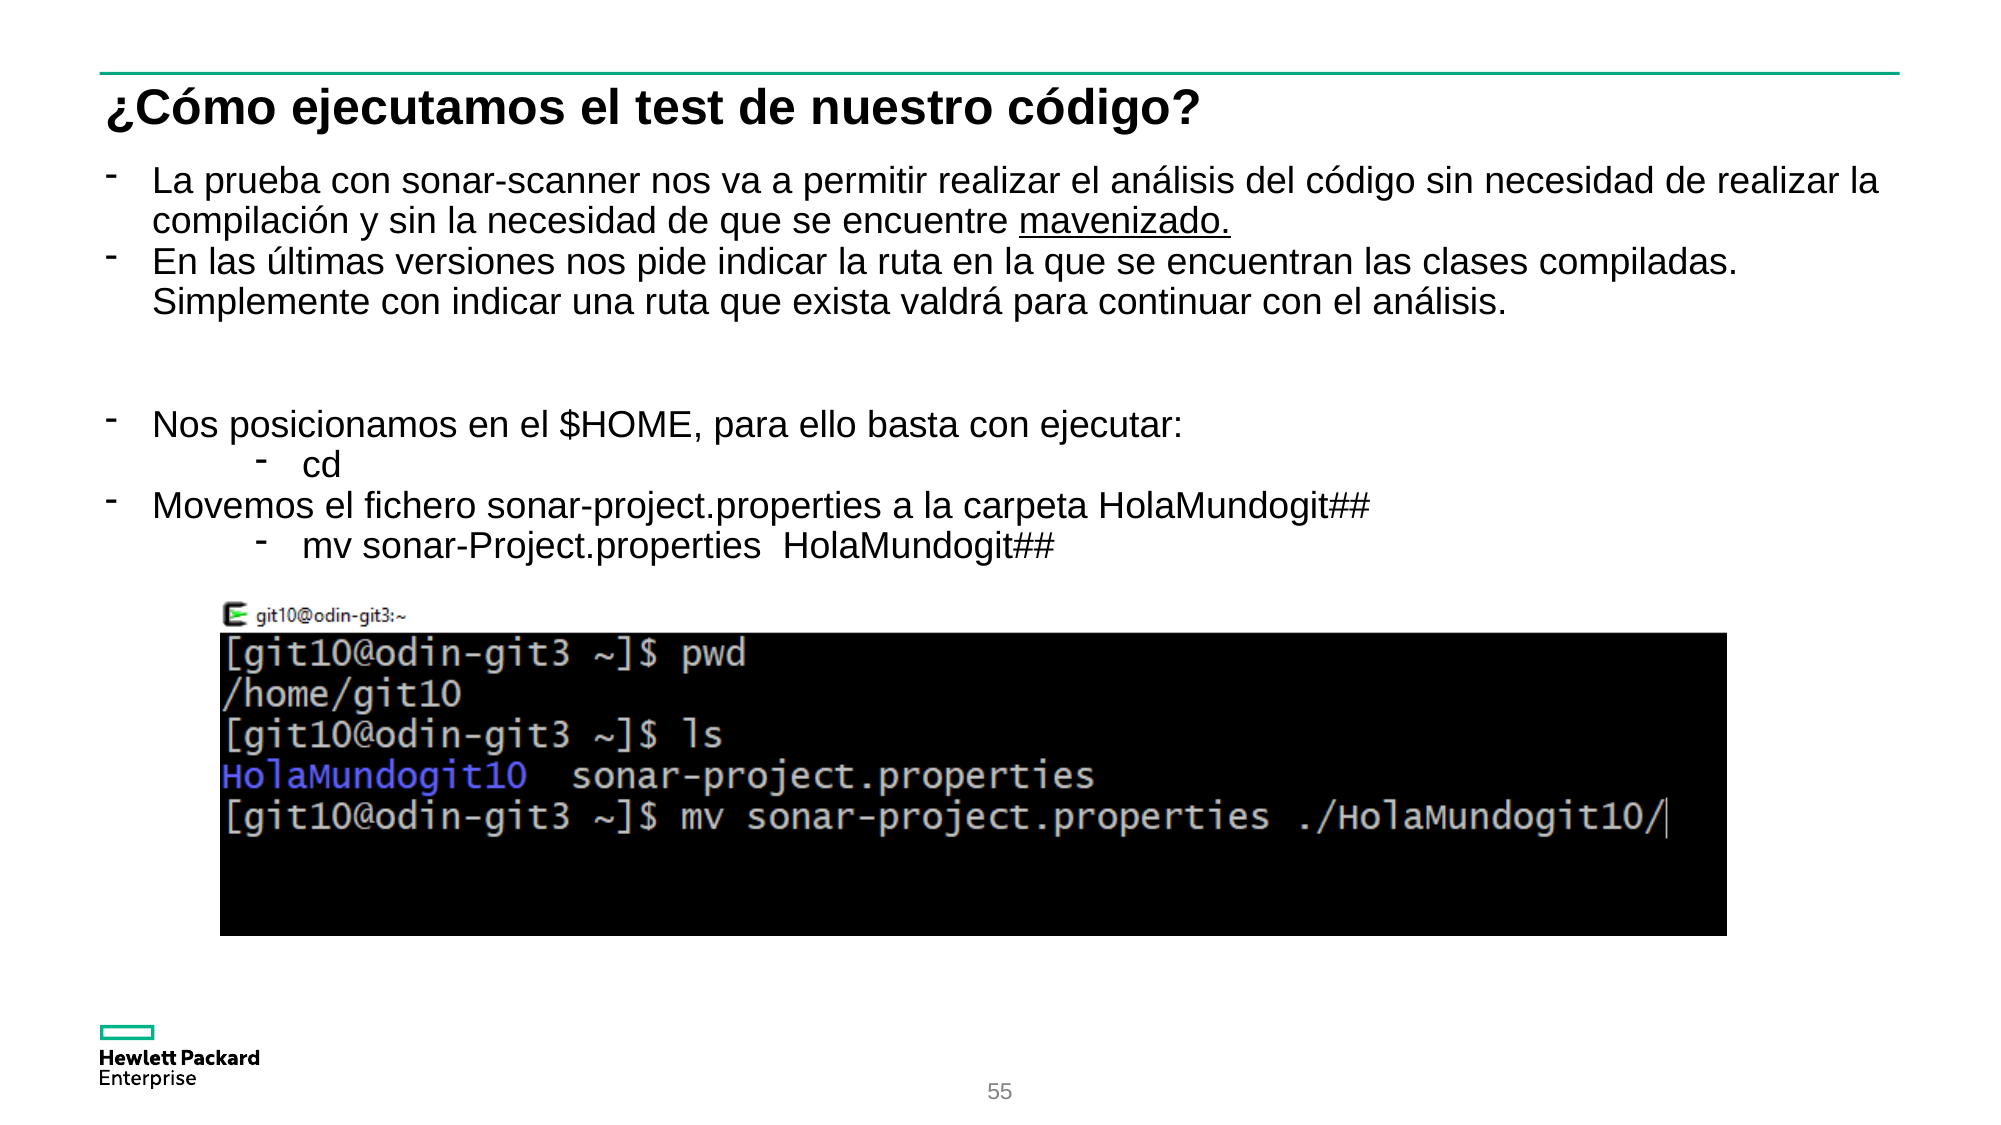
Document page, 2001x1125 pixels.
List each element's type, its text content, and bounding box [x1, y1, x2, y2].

picture [220, 597, 1727, 936]
text_box La prueba con sonar-scanner nos va a permitir realizar el análisis del código sin necesidad de realizar la compilación y sin la necesidad de que se encuentre mavenizado. En las últimas versiones nos pide indicar la ruta en la que se encuentran las clases compiladas. Simplemente con indicar una ruta que exista valdrá para continuar con el análisis. [105, 160, 1910, 404]
text_box Nos posicionamos en el $HOME, para ello basta con ejecutar: cd Movemos el fichero sonar-project.properties a la carpeta HolaMundogit## mv sonar-Project.properties HolaMundogit## [105, 404, 1910, 567]
title ¿Cómo ejecutamos el test de nuestro código? [105, 32, 1944, 244]
slide_number 55 [948, 1075, 1052, 1106]
